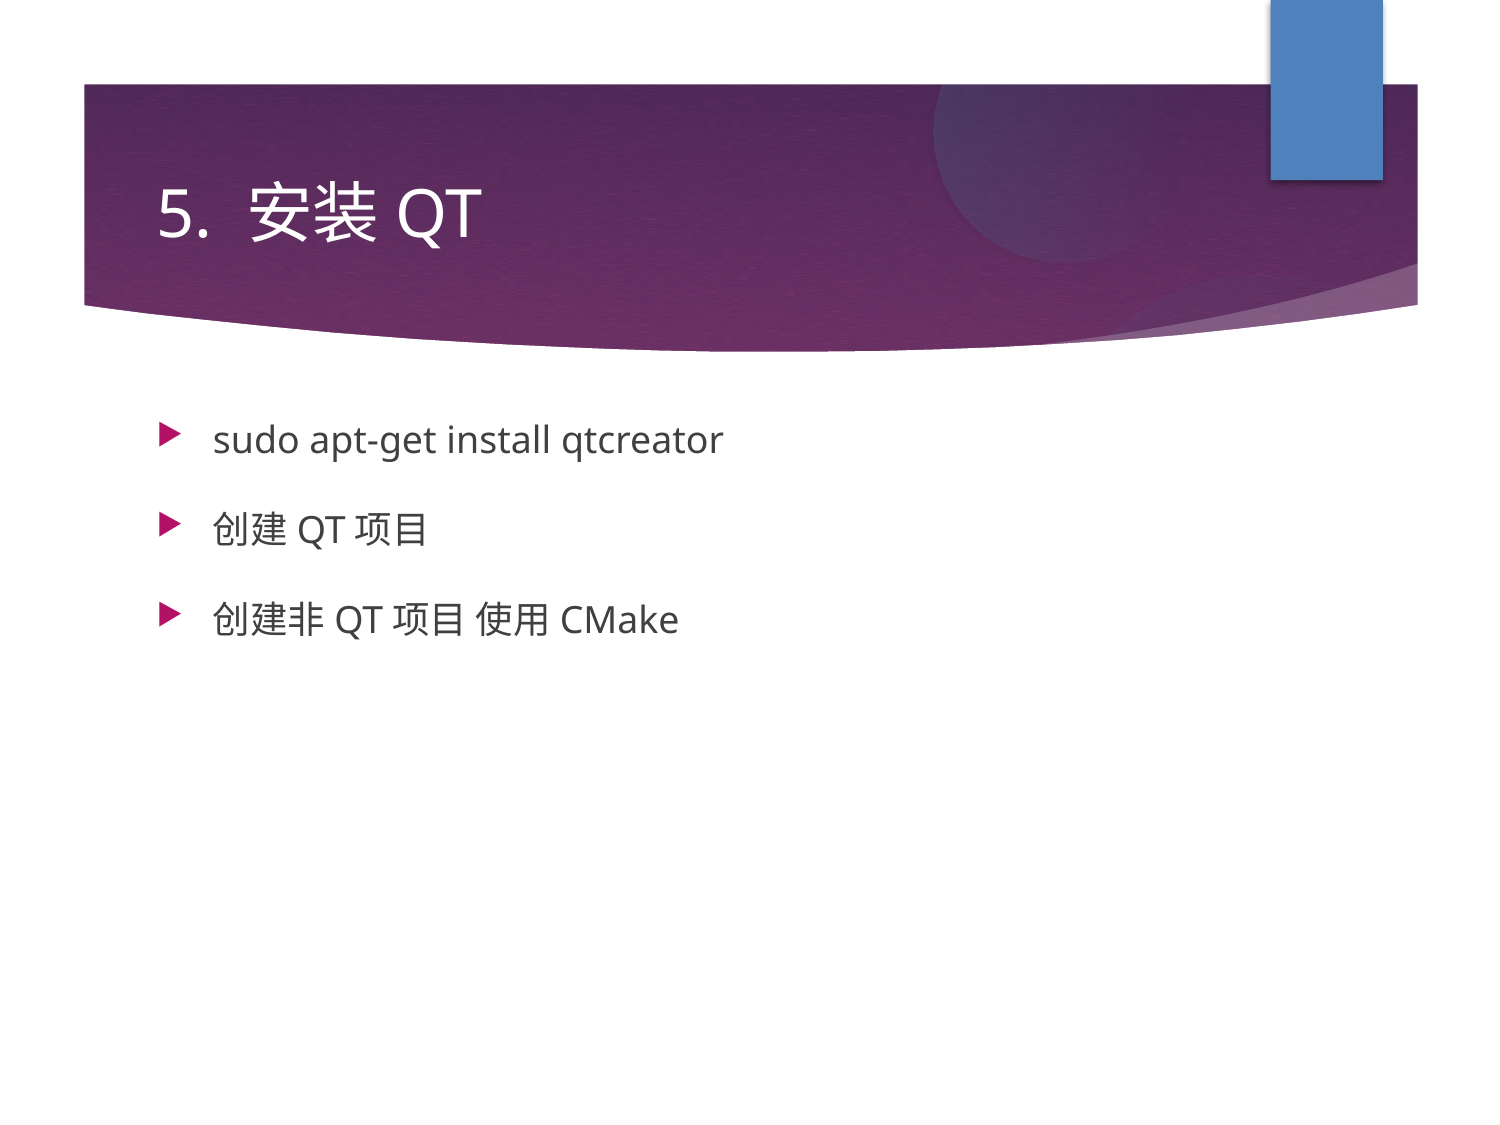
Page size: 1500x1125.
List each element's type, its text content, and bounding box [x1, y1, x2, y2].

text_box Ctrl + Alt + t 快速打开Shell history 查看命令行历史 !xx 执行最近一次以xx开头的命令 !! 执行上一个命令 TAB键 自动补全命令 Ctrl+r byobu (sudo apt-get install) 后台shell cd – 回到上一次目录 nautilus . 在图形文件浏览器打开当前目录 [1241, 288, 1381, 328]
text_box 5. 安装QT [141, 152, 1183, 269]
text_box sudo apt-get install qtcreator 创建QT项目 创建非QT项目 使用CMake [141, 408, 1183, 988]
picture [85, 85, 1417, 351]
